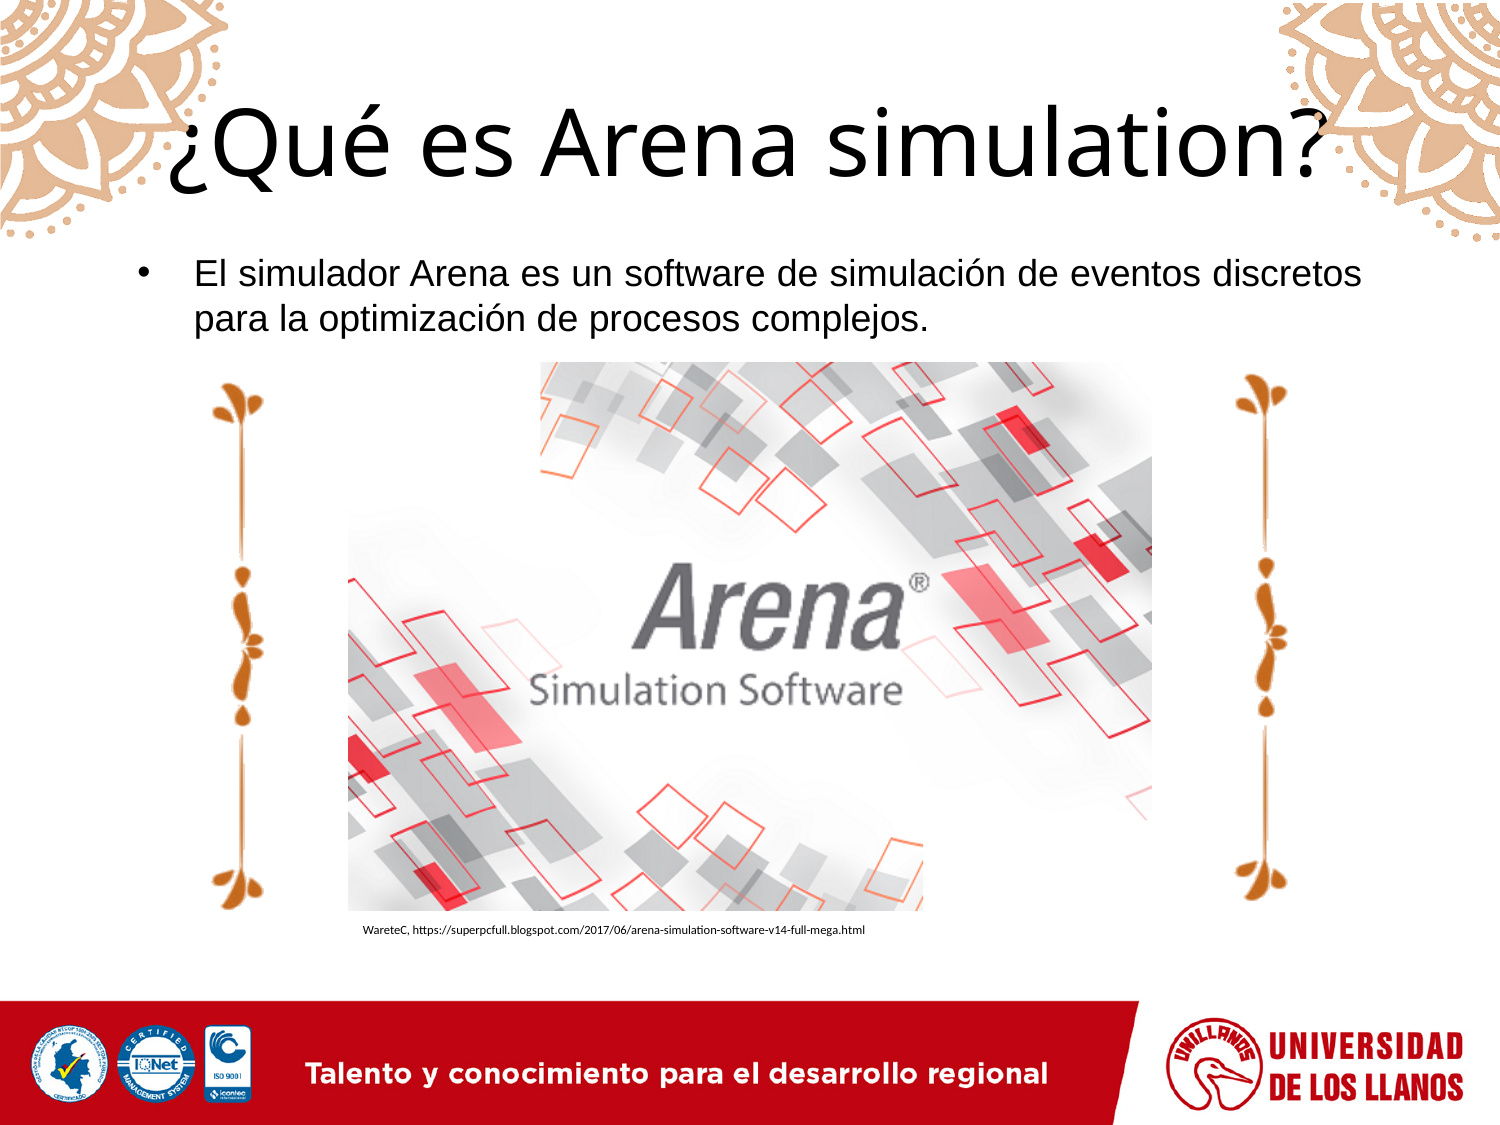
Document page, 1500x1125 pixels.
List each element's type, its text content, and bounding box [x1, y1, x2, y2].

picture [0, 0, 1500, 1125]
title ¿Qué es Arena simulation? [246, 45, 1259, 233]
text_box WareteC, https://superpcfull.blogspot.com/2017/06/arena-simulation-software-v14-full-mega.html [348, 918, 1152, 945]
list El simulador Arena es un software de simulación de eventos discretos para la optimización de procesos complejos. [122, 241, 1378, 349]
